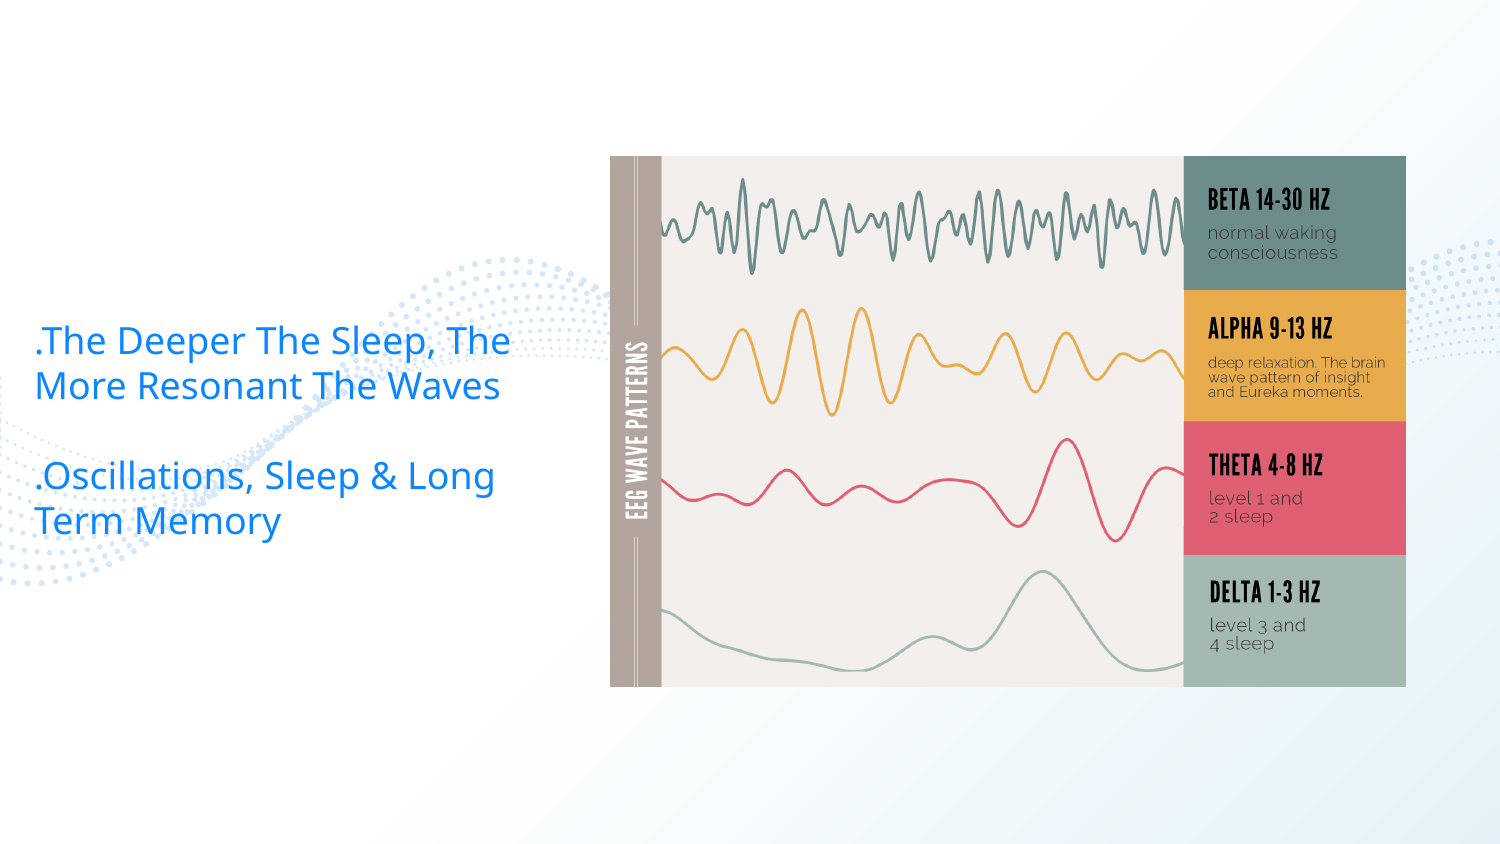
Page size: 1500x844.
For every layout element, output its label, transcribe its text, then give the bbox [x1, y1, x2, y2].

picture [610, 156, 1406, 688]
text_box .The Deeper The Sleep, The More Resonant The Waves .Oscillations, Sleep & Long Term Memory [19, 310, 597, 615]
